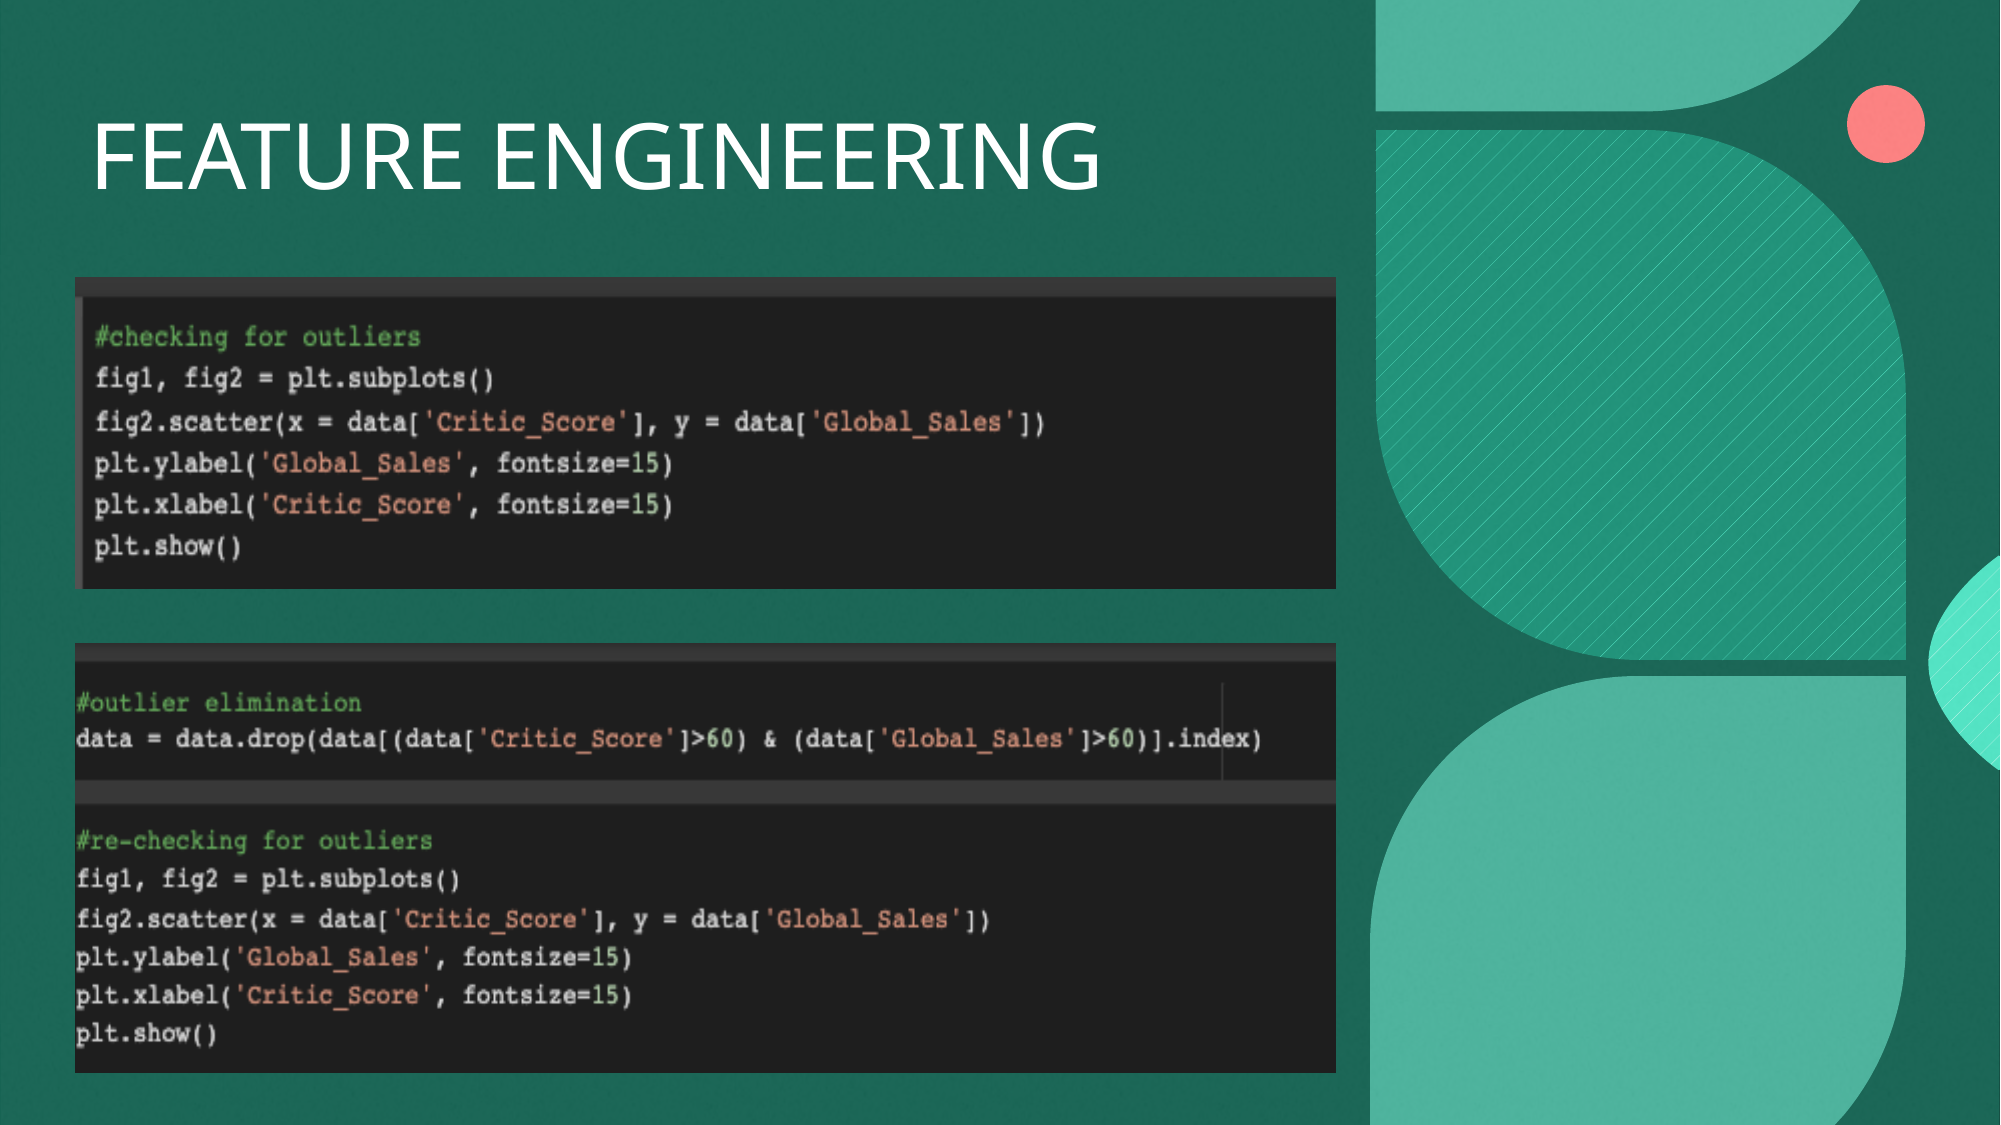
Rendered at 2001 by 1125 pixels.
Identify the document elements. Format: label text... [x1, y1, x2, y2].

picture [75, 643, 1336, 1073]
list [75, 277, 1336, 589]
title FEATURE ENGINEERING [74, 0, 1336, 218]
